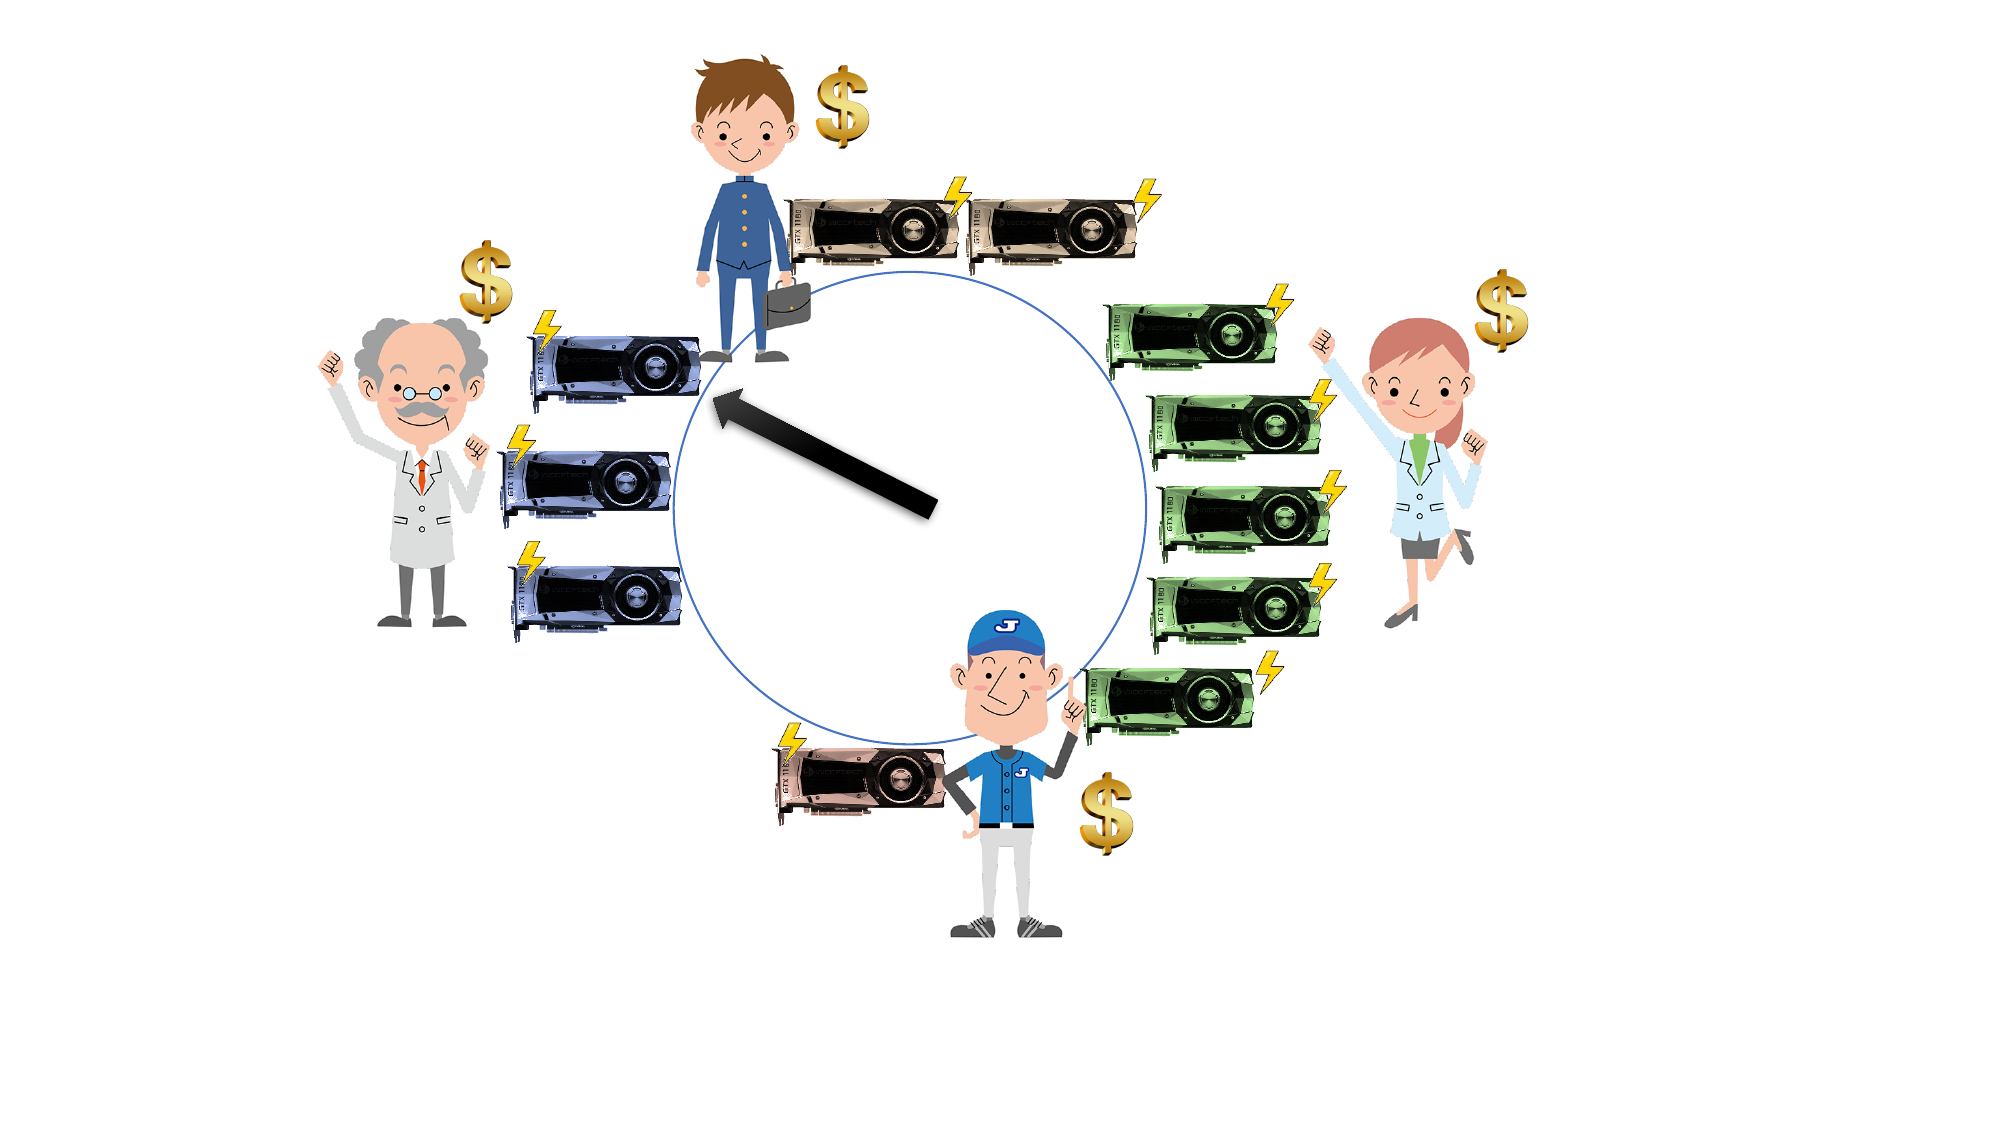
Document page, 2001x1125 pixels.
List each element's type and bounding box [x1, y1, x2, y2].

text_box [713, 388, 939, 520]
text_box [672, 280, 1148, 733]
picture [244, 31, 1162, 647]
picture [769, 265, 1595, 950]
